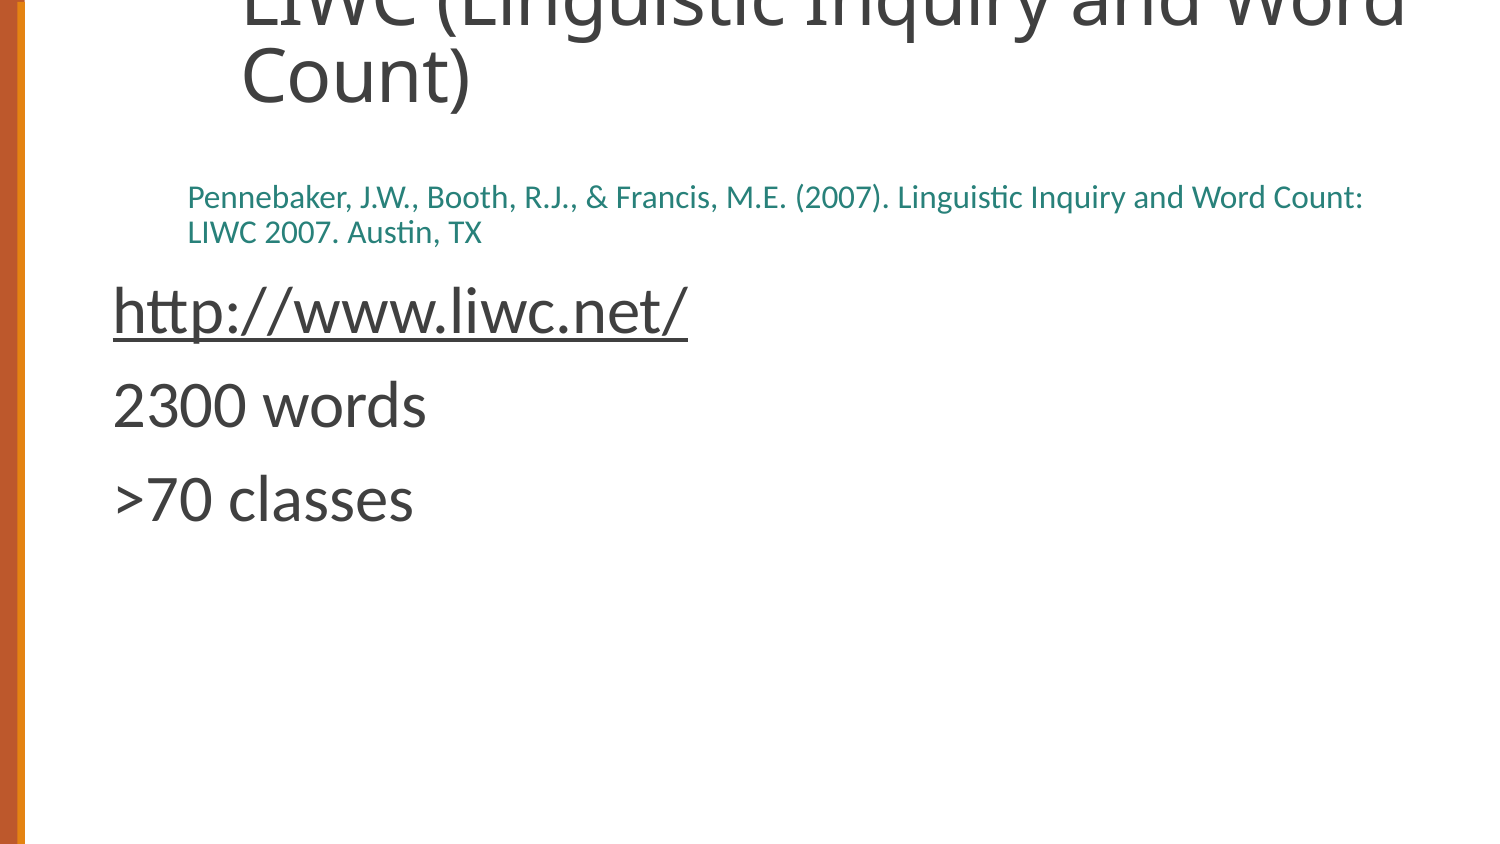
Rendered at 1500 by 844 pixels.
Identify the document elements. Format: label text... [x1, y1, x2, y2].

list Pennebaker, J.W., Booth, R.J., & Francis, M.E. (2007). Linguistic Inquiry and Word Count: LIWC 2007. Austin, TX http://www.liwc.net/ 2300 words >70 classes [112, 171, 1413, 697]
title LIWC (Linguistic Inquiry and Word Count) [225, 0, 1500, 125]
